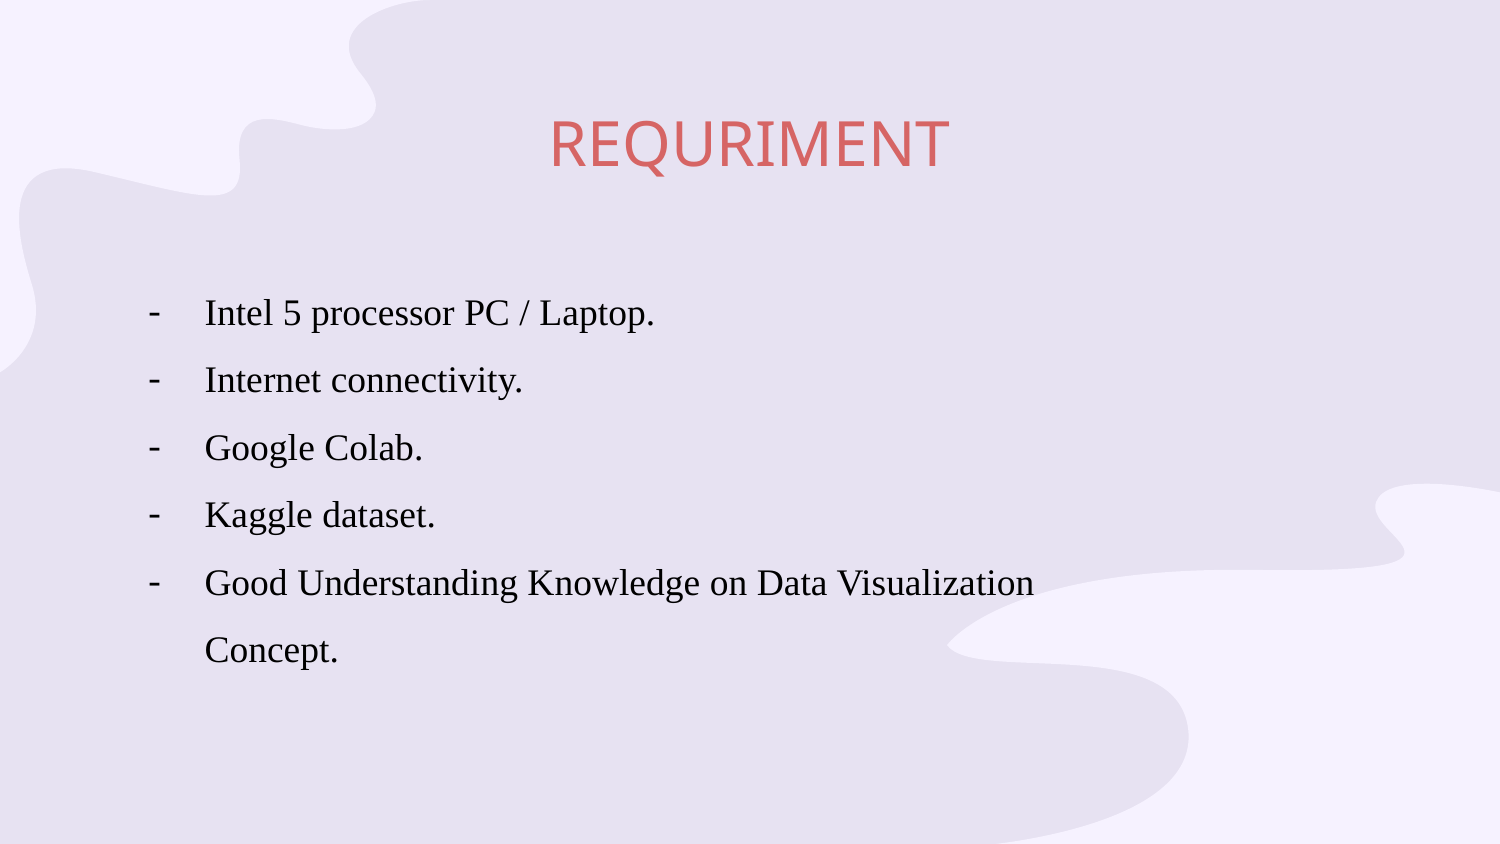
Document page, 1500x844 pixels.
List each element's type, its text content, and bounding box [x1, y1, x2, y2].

title REQURIMENT [118, 88, 1382, 183]
text_box Intel 5 processor PC / Laptop. Internet connectivity. Google Colab. Kaggle dataset. Good Understanding Knowledge on Data Visualization Concept. [133, 258, 1064, 678]
